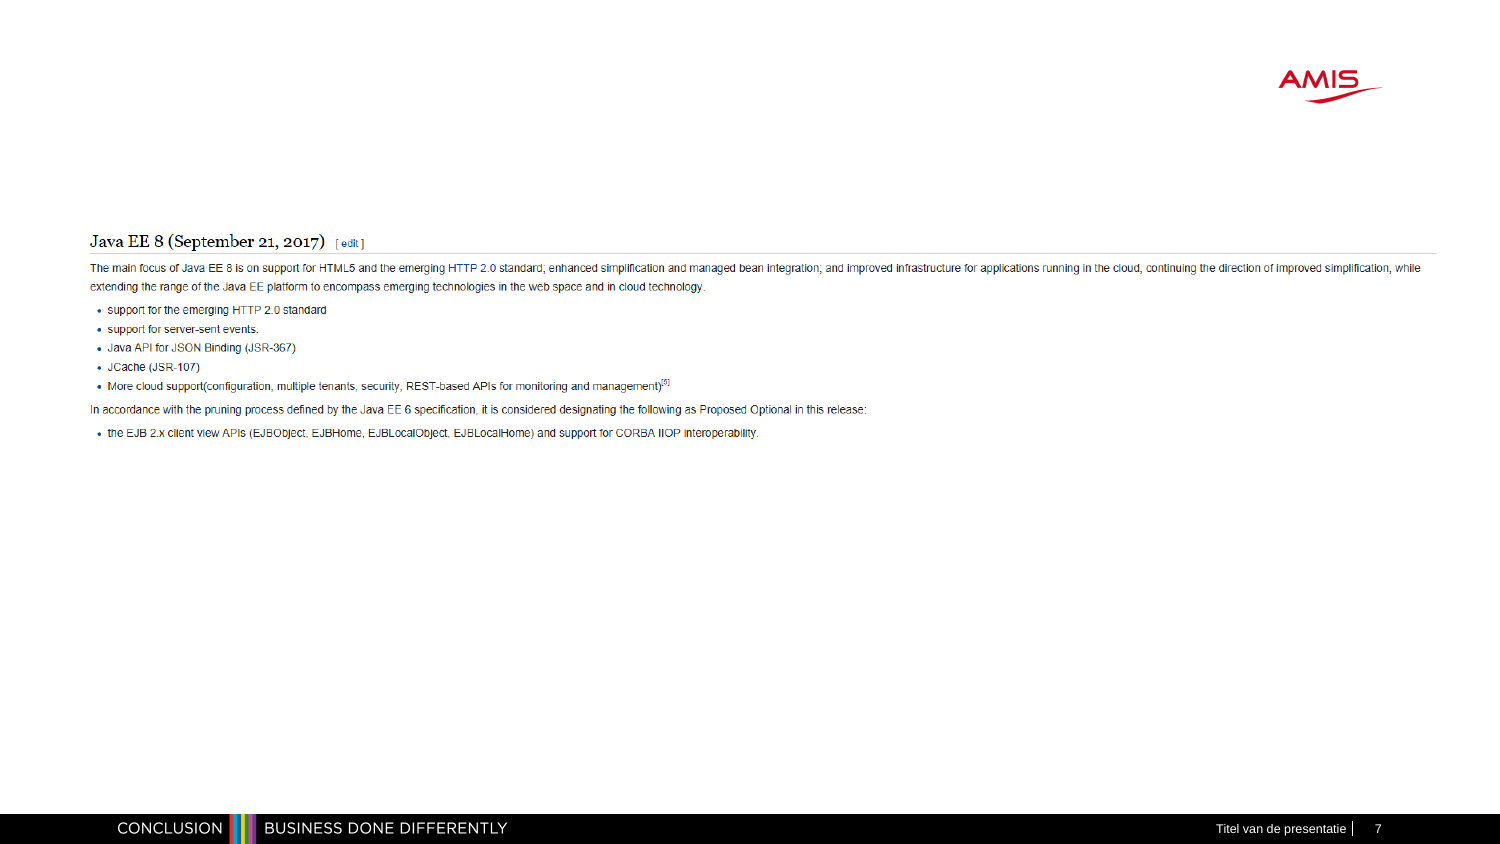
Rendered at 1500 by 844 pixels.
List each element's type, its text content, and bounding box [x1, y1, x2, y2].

slide_number 7 [1358, 820, 1382, 839]
picture [1181, 58, 1388, 106]
picture [0, 814, 236, 844]
footer Titel van de presentatie [814, 820, 1347, 839]
picture [239, 814, 1500, 844]
picture [83, 225, 1437, 458]
